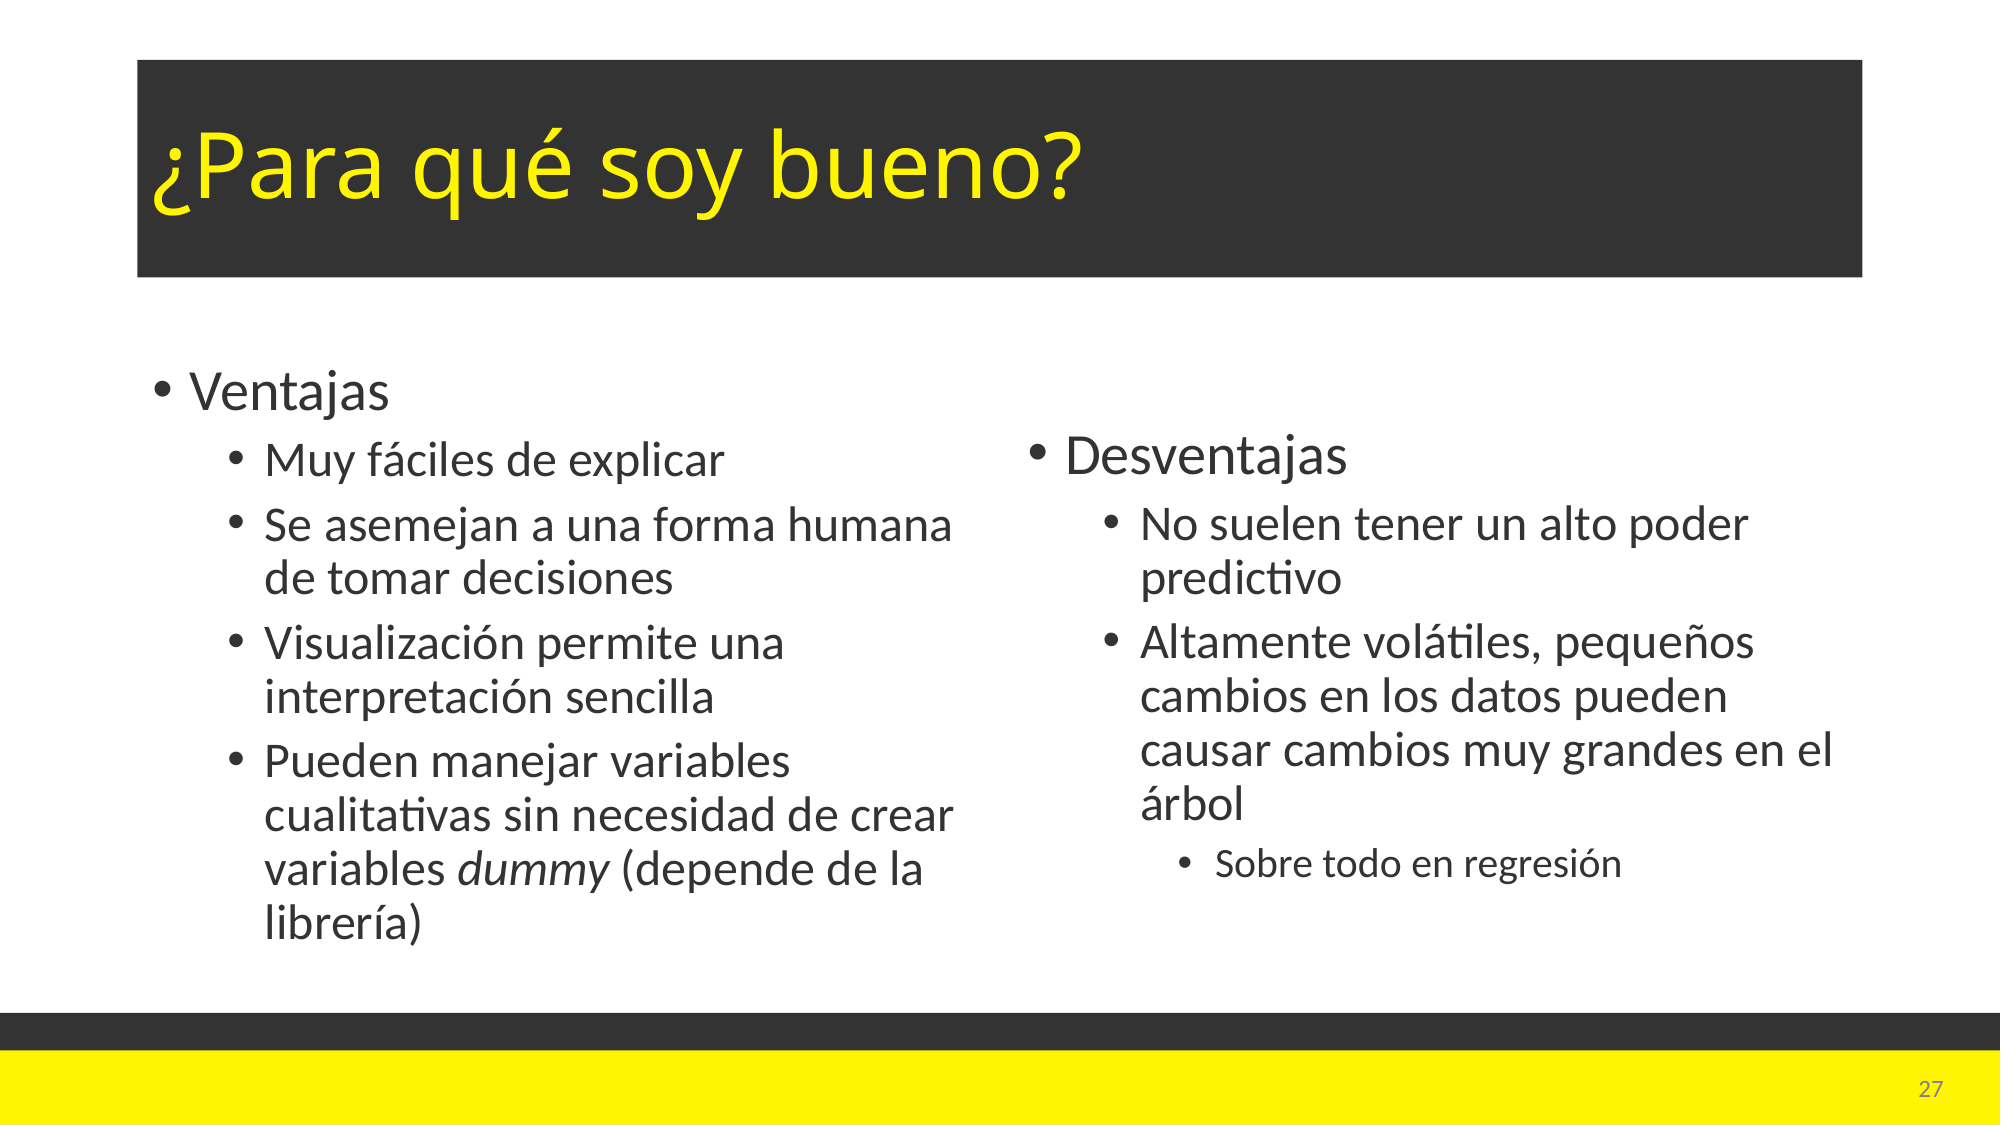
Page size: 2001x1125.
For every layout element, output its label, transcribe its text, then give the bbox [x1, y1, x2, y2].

list Desventajas No suelen tener un alto poder predictivo Altamente volátiles, pequeños cambios en los datos pueden causar cambios muy grandes en el árbol Sobre todo en regresión [1012, 299, 1863, 1012]
list Ventajas Muy fáciles de explicar Se asemejan a una forma humana de tomar decisiones Visualización permite una interpretación sencilla Pueden manejar variables cualitativas sin necesidad de crear variables dummy (depende de la librería) [137, 299, 988, 1012]
title ¿Para qué soy bueno? [137, 59, 1863, 278]
